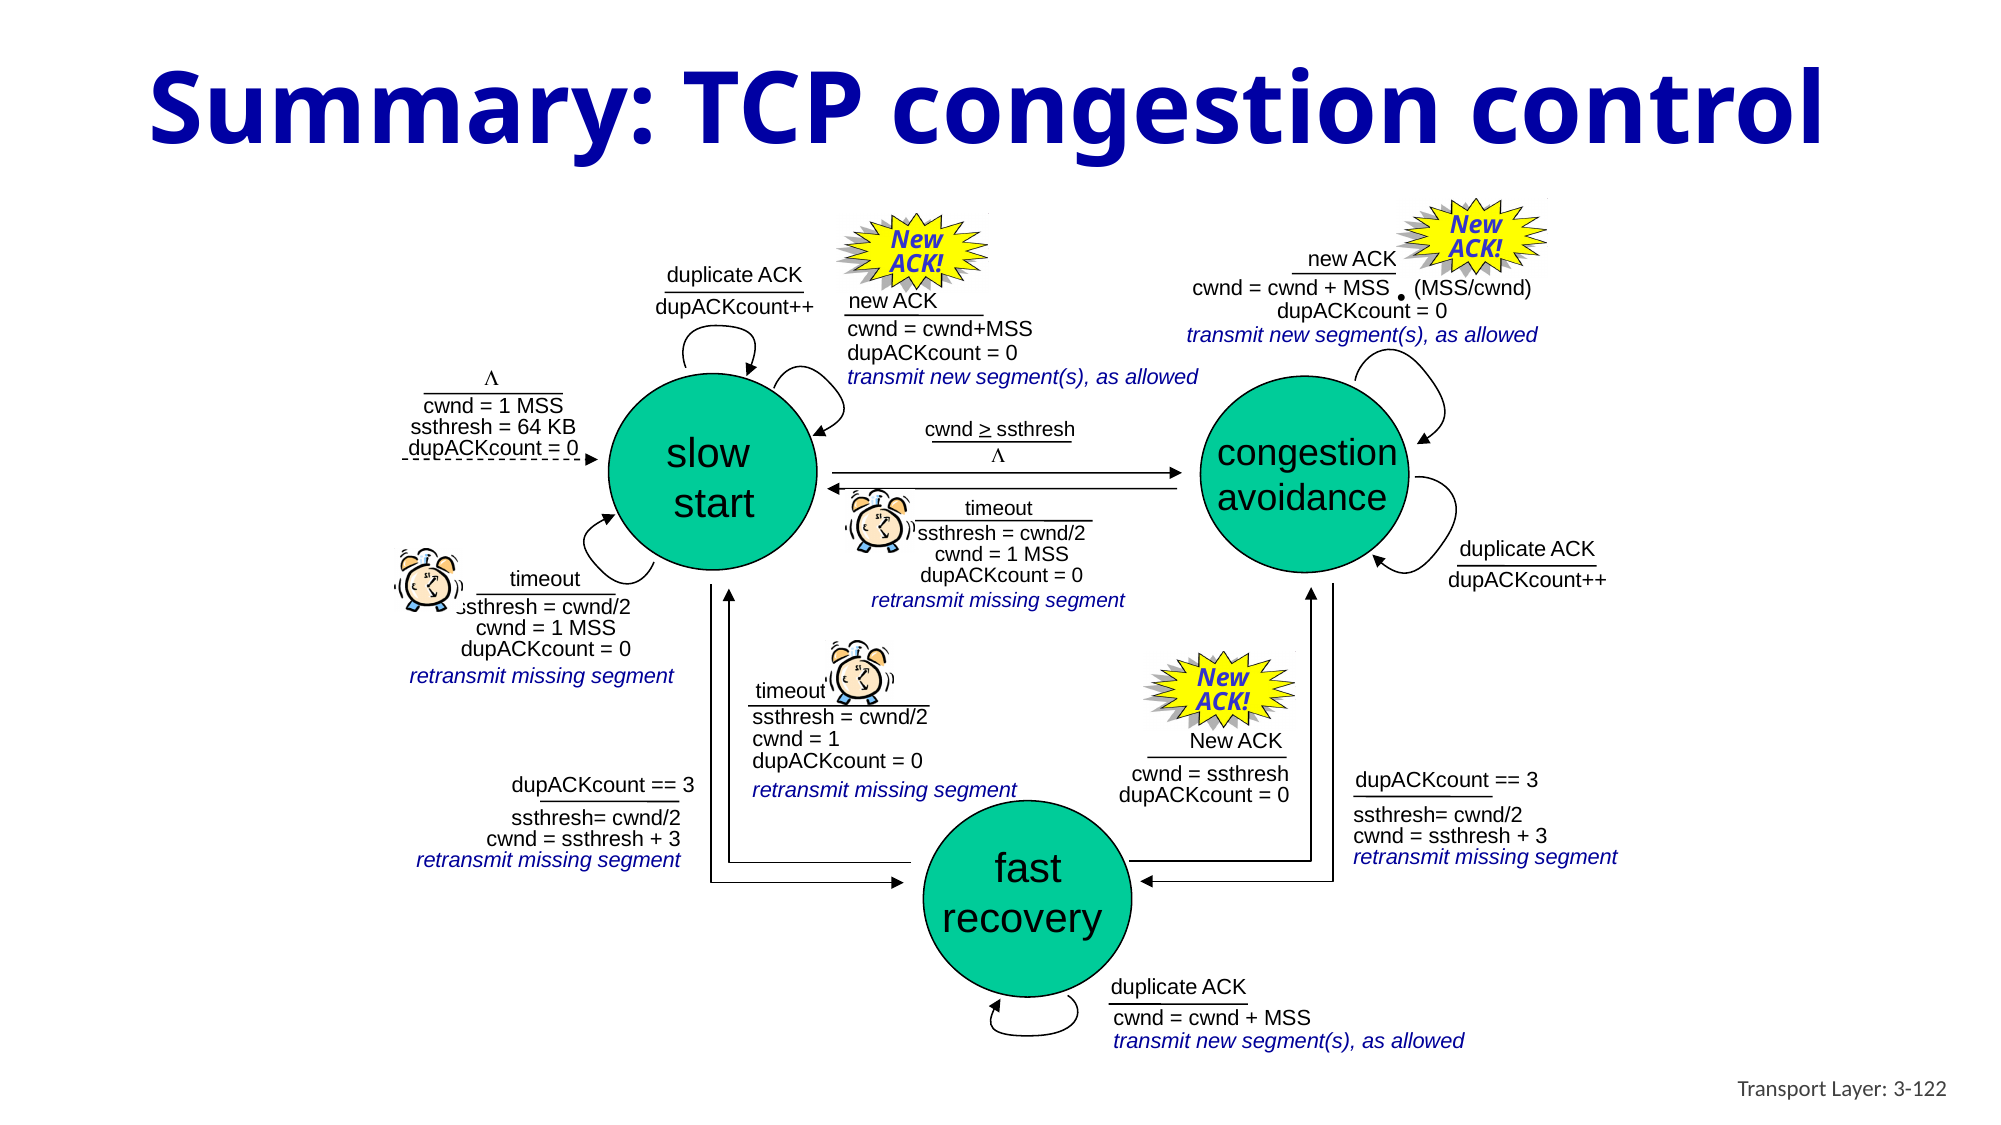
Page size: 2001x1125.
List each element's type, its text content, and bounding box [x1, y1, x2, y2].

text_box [923, 800, 1485, 1090]
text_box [394, 489, 836, 705]
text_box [1101, 731, 1312, 865]
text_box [398, 705, 1044, 909]
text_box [1140, 582, 1637, 906]
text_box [391, 253, 836, 698]
title Summary: TCP congestion control [133, 38, 2000, 185]
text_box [836, 198, 1548, 731]
slide_number Transport Layer: 3-122 [1512, 1056, 1963, 1117]
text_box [1548, 234, 1625, 582]
